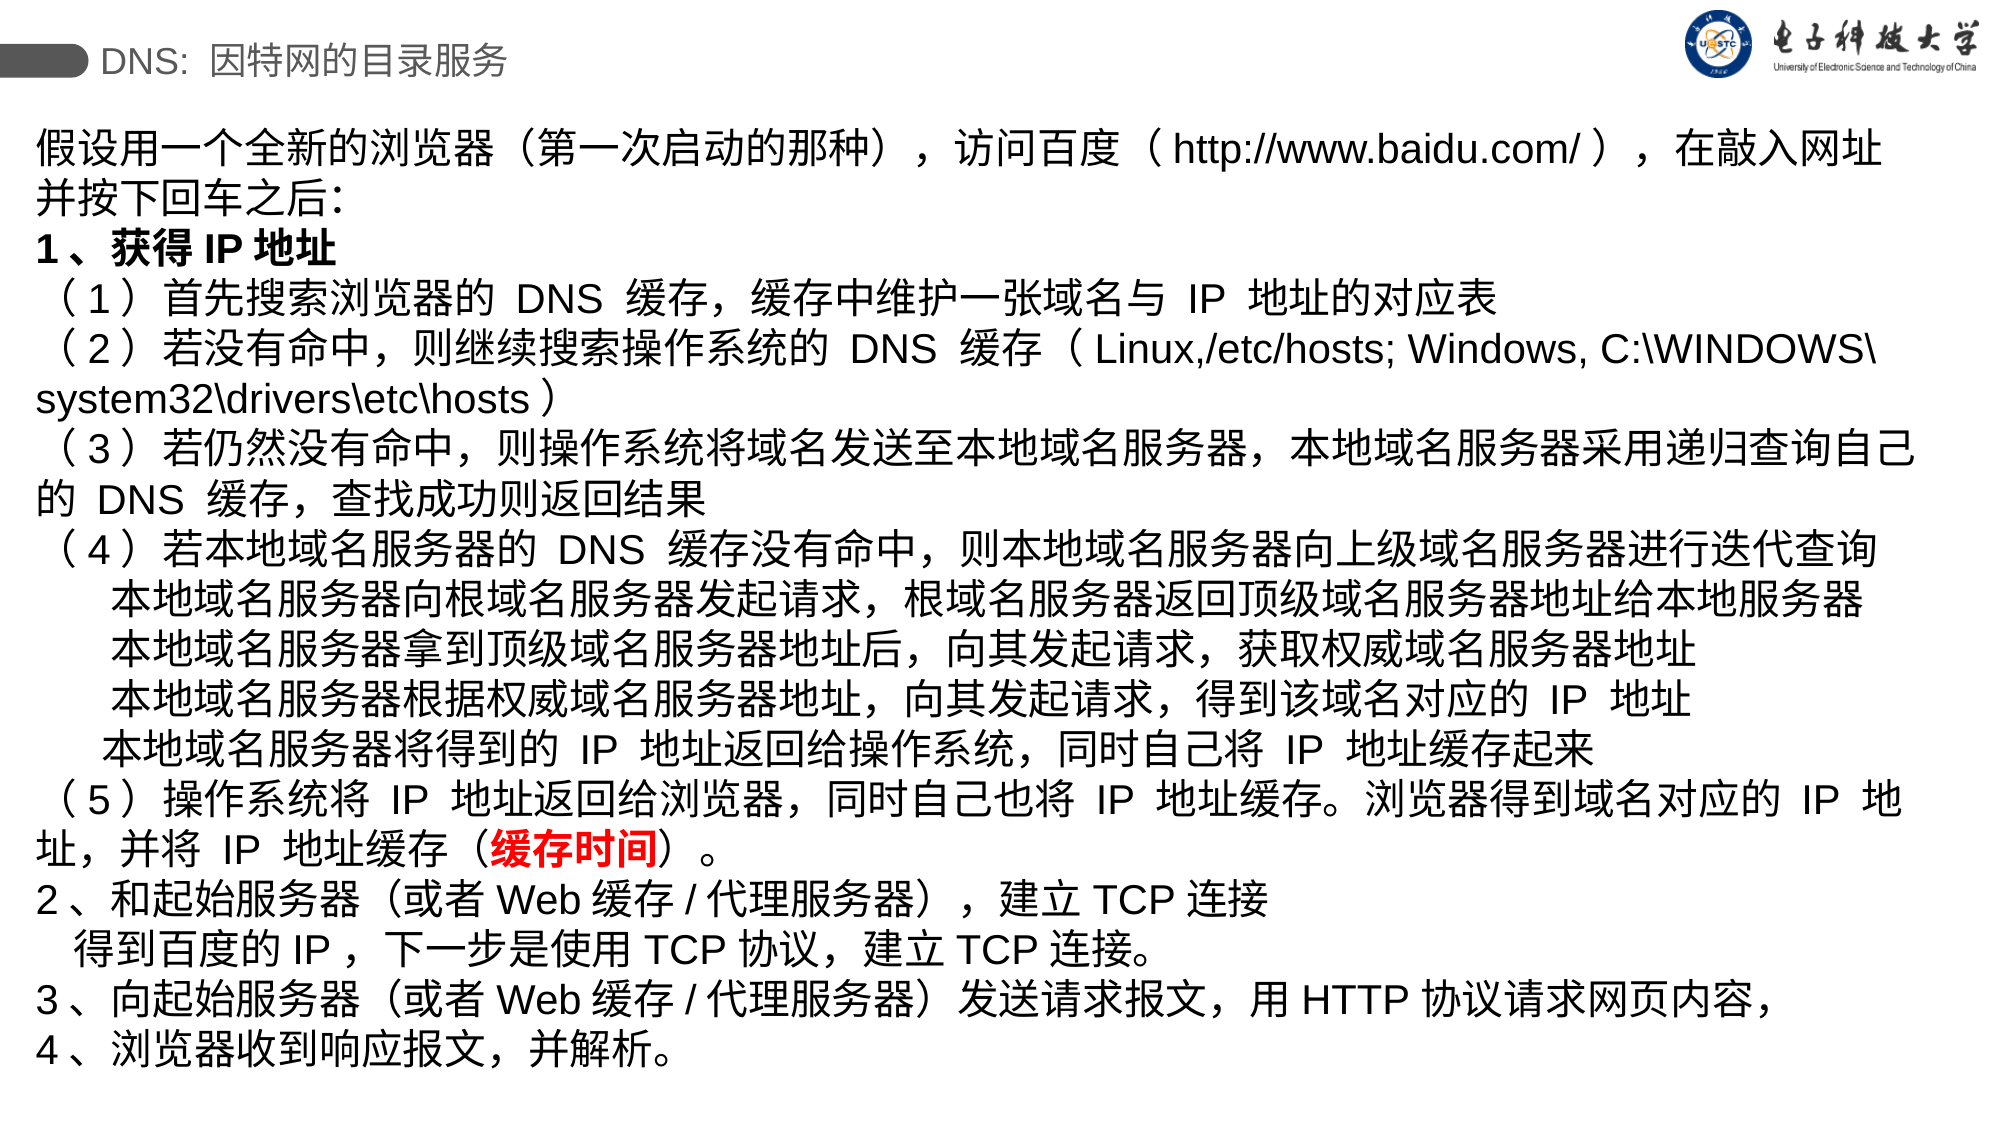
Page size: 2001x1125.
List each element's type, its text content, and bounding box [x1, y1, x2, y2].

text_box 假设用一个全新的浏览器（第一次启动的那种），访问百度（http://www.baidu.com/），在敲入网址并按下回车之后： 1、获得IP地址 （1）首先搜索浏览器的 DNS 缓存，缓存中维护一张域名与 IP 地址的对应表 （2）若没有命中，则继续搜索操作系统的 DNS 缓存（Linux,/etc/hosts; Windows, C:\WINDOWS\system32\drivers\etc\hosts） （3）若仍然没有命中，则操作系统将域名发送至本地域名服务器，本地域名服务器采用递归查询自己的 DNS 缓存，查找成功则返回结果 （4）若本地域名服务器的 DNS 缓存没有命中，则本地域名服务器向上级域名服务器进行迭代查询 本地域名服务器向根域名服务器发起请求，根域名服务器返回顶级域名服务器地址给本地服务器 本地域名服务器拿到顶级域名服务器地址后，向其发起请求，获取权威域名服务器地址 本地域名服务器根据权威域名服务器地址，向其发起请求，得到该域名对应的 IP 地址 本地域名服务器将得到的 IP 地址返回给操作系统，同时自己将 IP 地址缓存起来 （5）操作系统将 IP 地址返回给浏览器，同时自己也将 IP 地址缓存。浏览器得到域名对应的 IP 地址，并将 IP 地址缓存（缓存时间）。 2、和起始服务器（或者Web缓存/代理服务器），建立TCP连接 得到百度的IP，下一步是使用TCP协议，建立TCP连接。 3、向起始服务器（或者Web缓存/代理服务器）发送请求报文，用HTTP协议请求网页内容， 4、浏览器收到响应报文，并解析。 [20, 114, 1932, 1080]
picture [1685, 10, 1979, 78]
text_box DNS: 因特网的目录服务 [100, 28, 807, 91]
